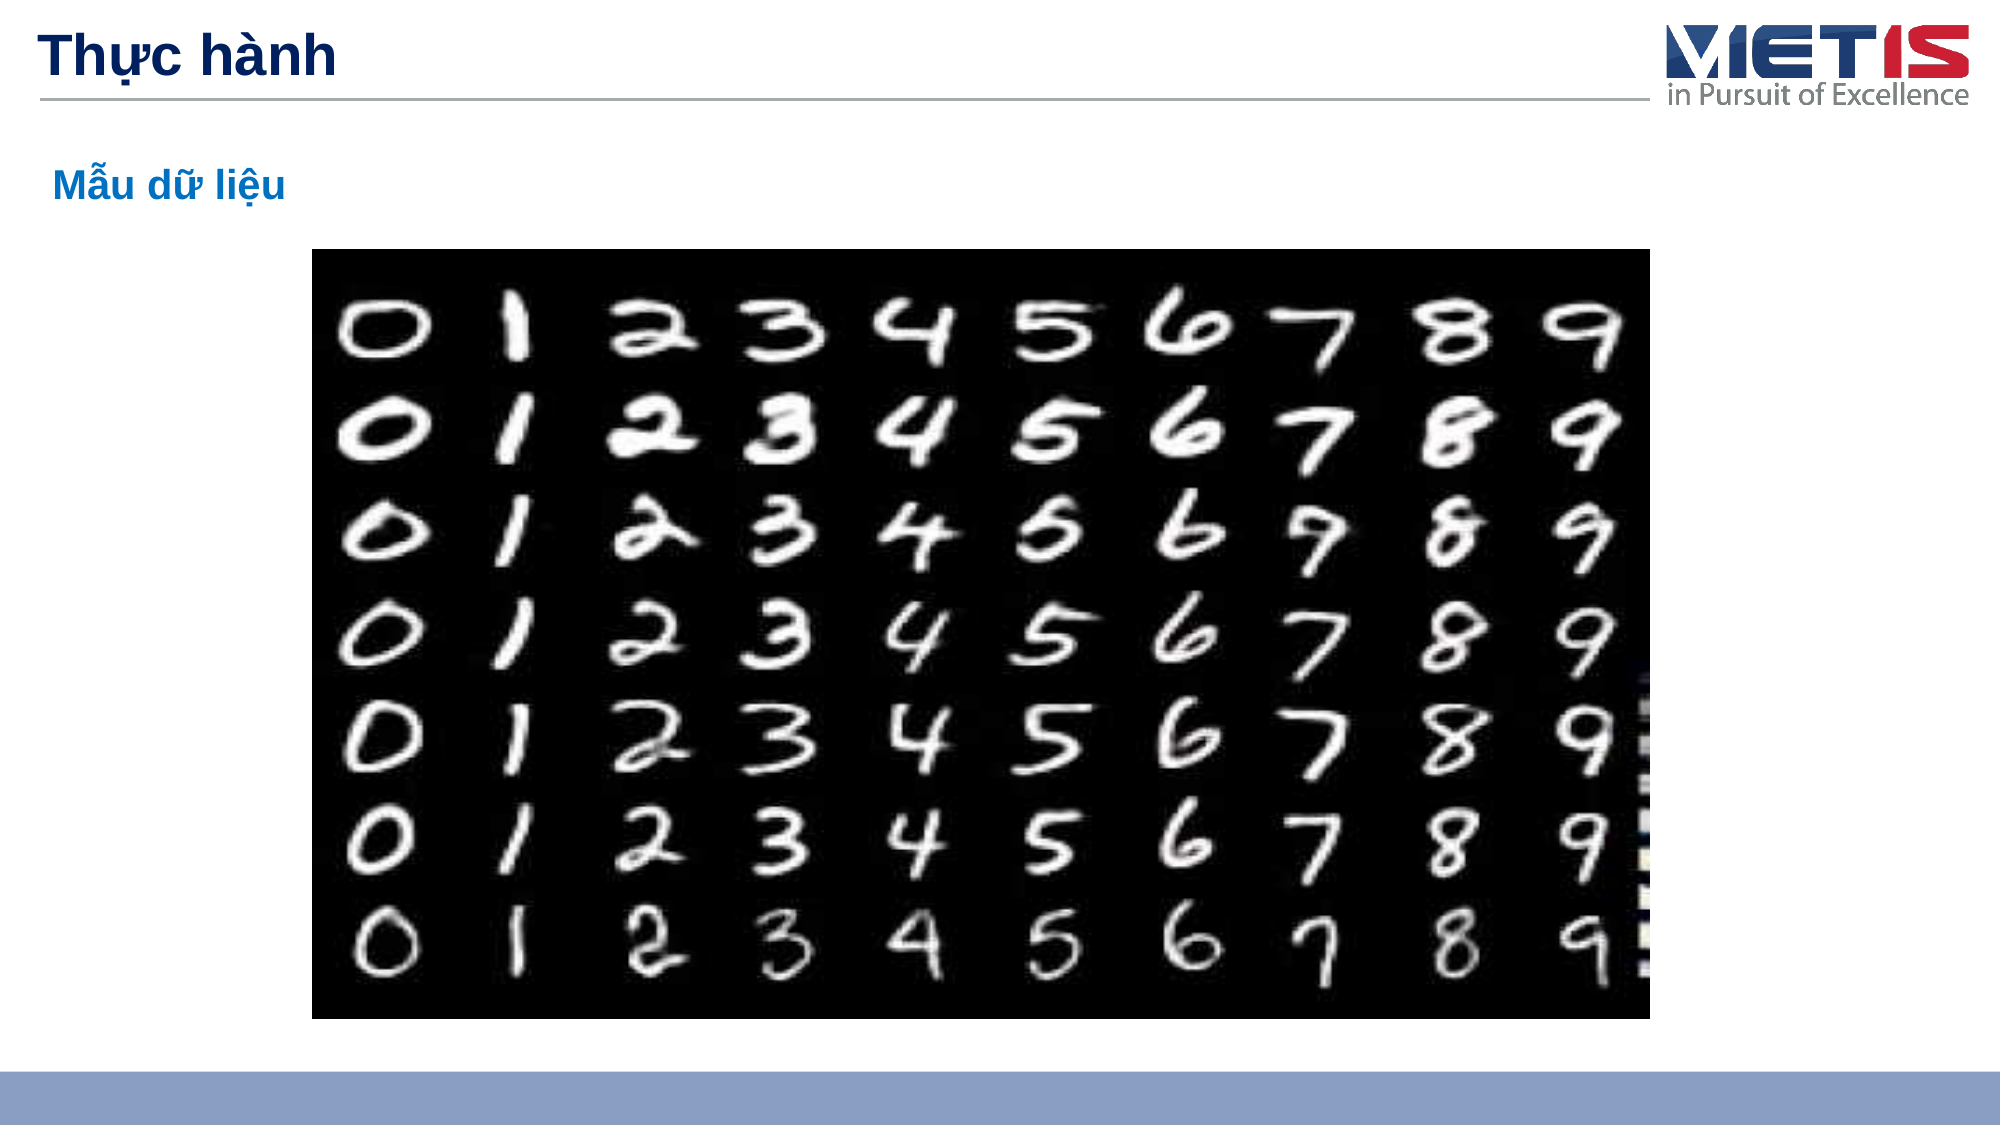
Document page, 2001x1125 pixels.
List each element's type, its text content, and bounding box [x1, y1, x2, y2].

picture [312, 249, 1651, 1019]
title Thực hành [37, 17, 1502, 89]
picture [1666, 25, 1969, 105]
text_box Mẫu dữ liệu [37, 149, 475, 215]
